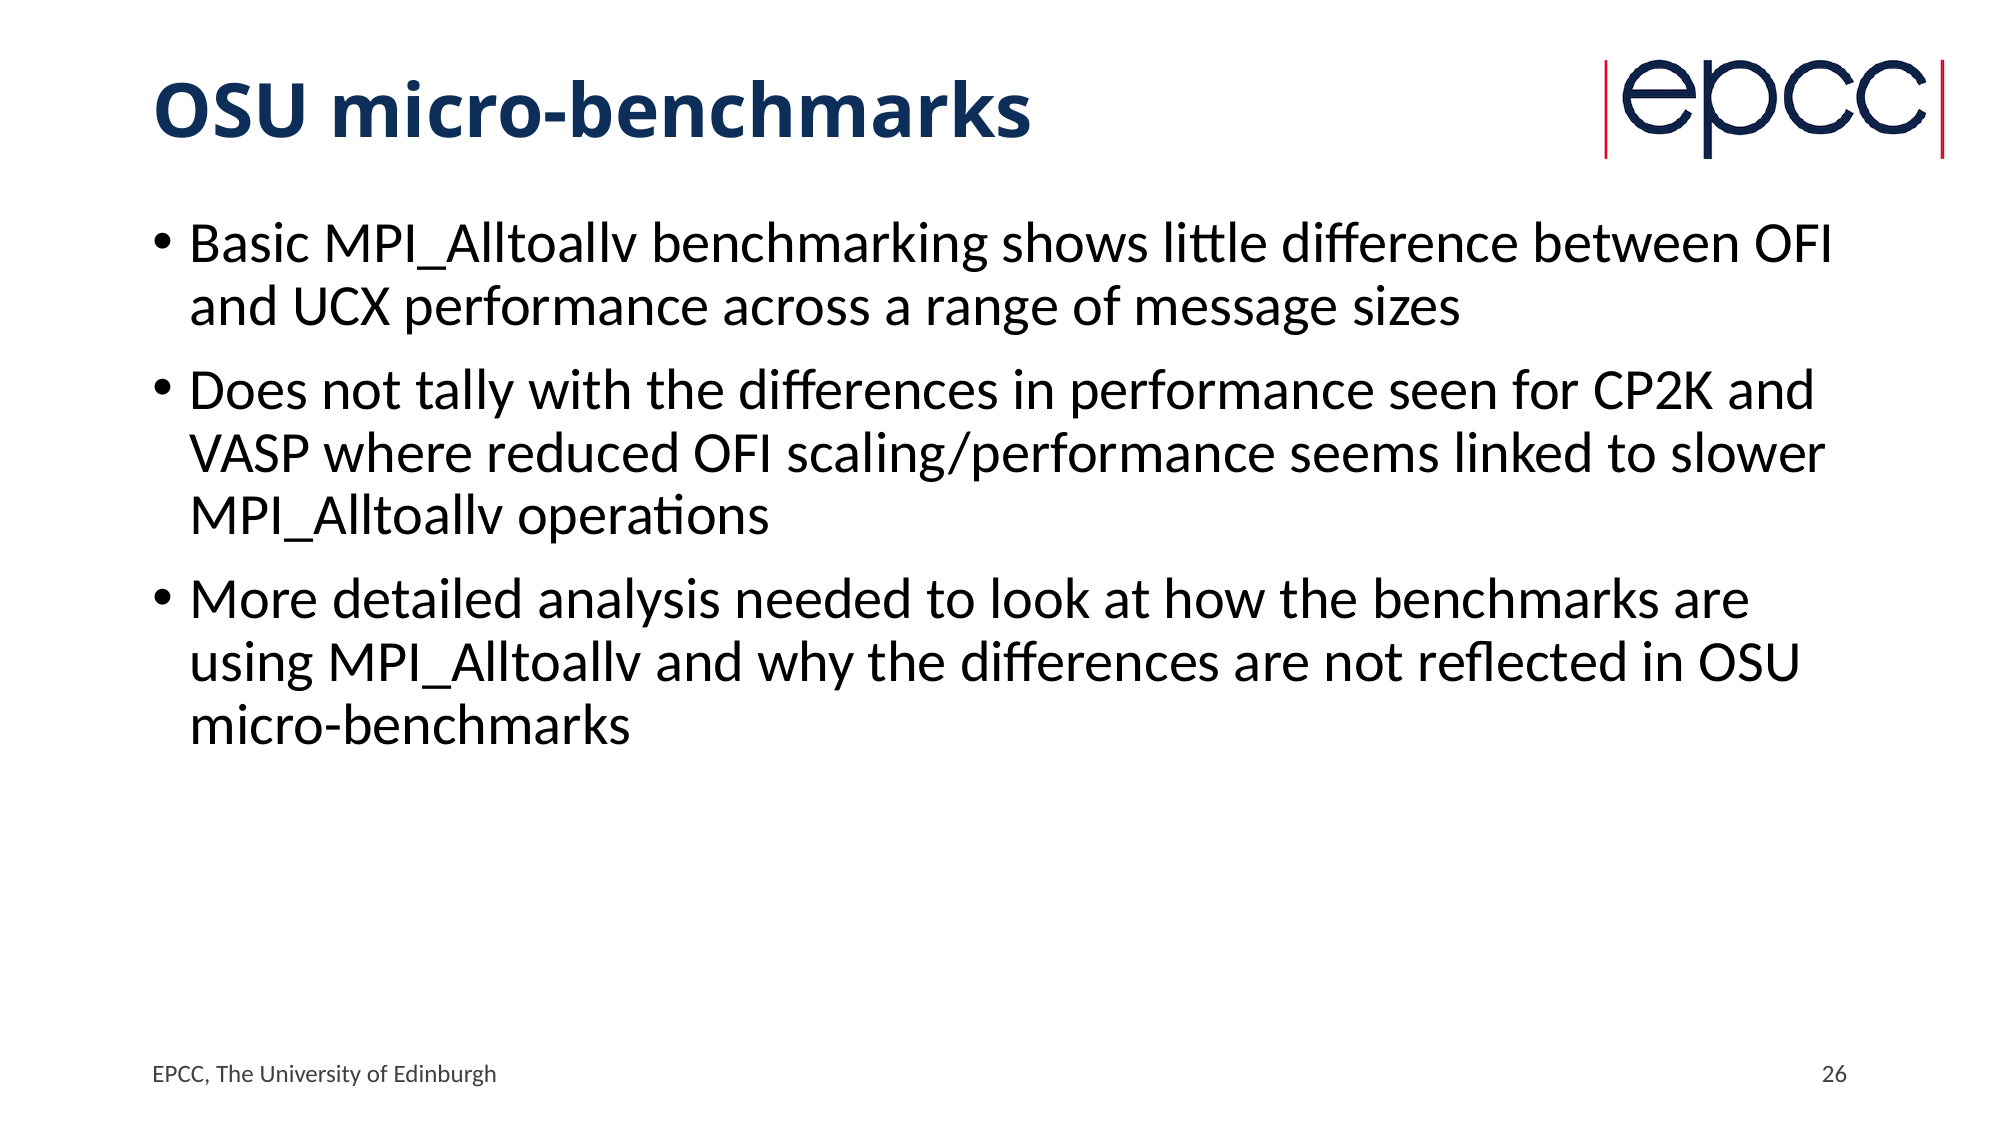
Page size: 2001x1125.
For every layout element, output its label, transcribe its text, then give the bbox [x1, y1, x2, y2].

title OSU micro-benchmarks [137, 59, 1863, 168]
picture [1592, 49, 1954, 168]
footer EPCC, The University of Edinburgh [137, 1042, 813, 1103]
slide_number 26 [1412, 1042, 1863, 1103]
list Basic MPI_Alltoallv benchmarking shows little difference between OFI and UCX performance across a range of message sizes Does not tally with the differences in performance seen for CP2K and VASP where reduced OFI scaling/performance seems linked to slower MPI_Alltoallv operations More detailed analysis needed to look at how the benchmarks are using MPI_Alltoallv and why the differences are not reflected in OSU micro-benchmarks [137, 204, 1863, 1014]
